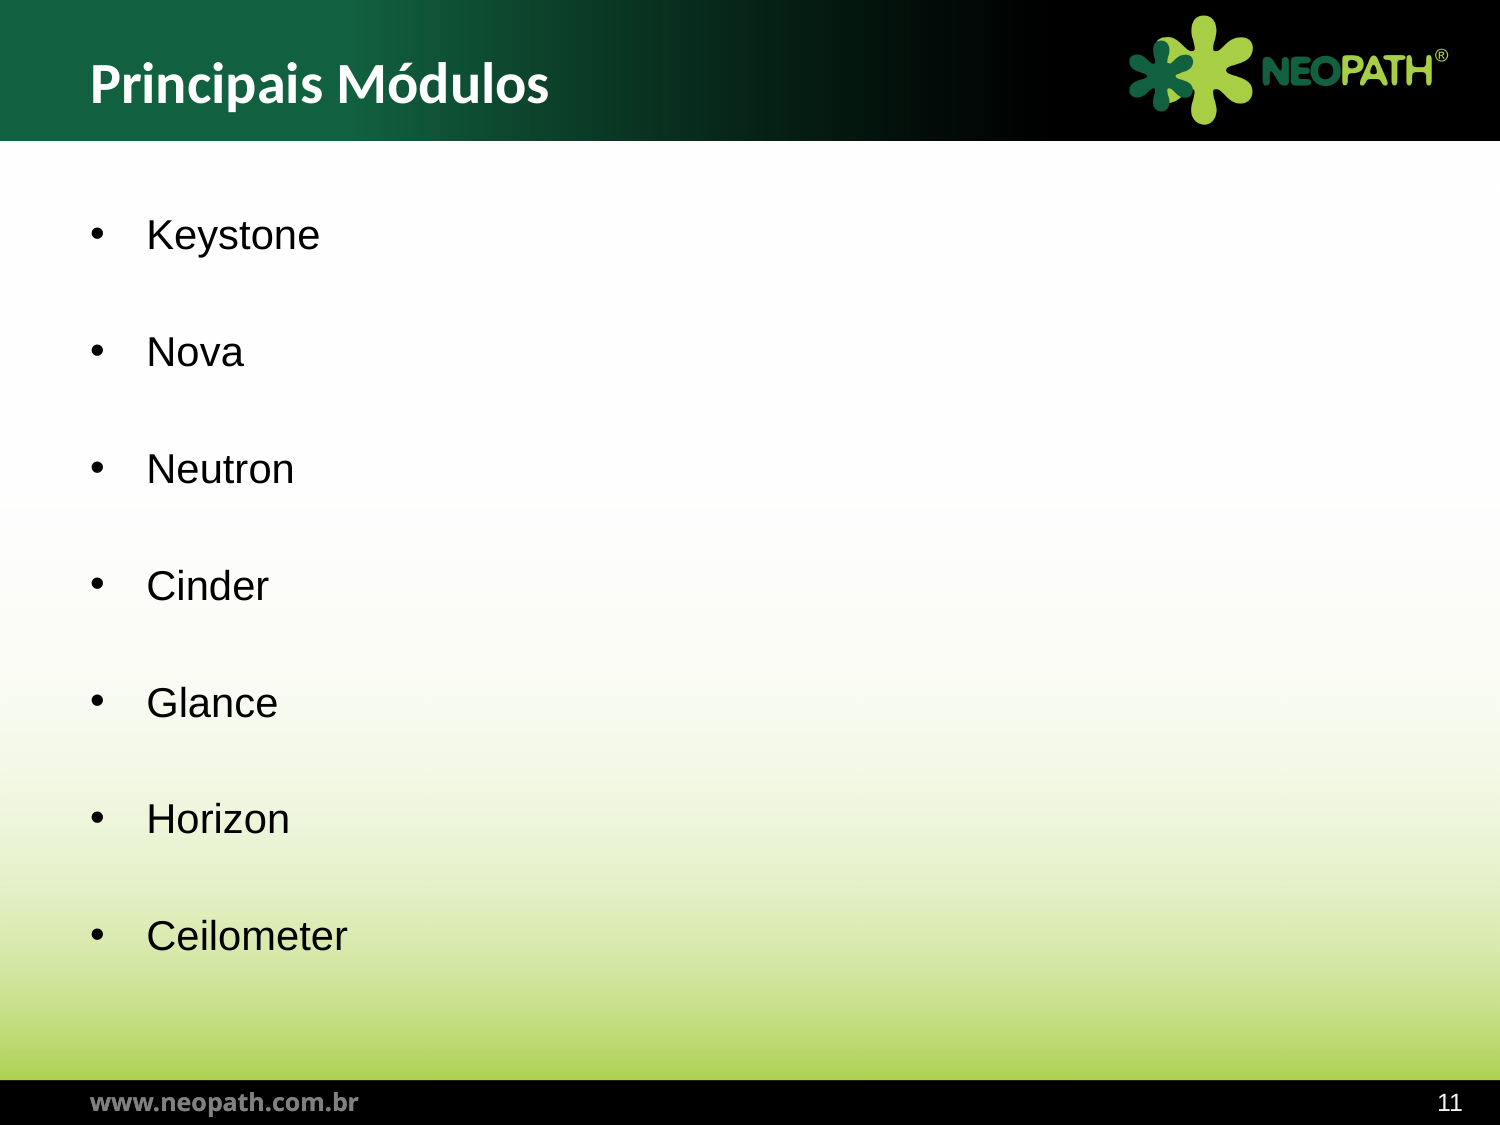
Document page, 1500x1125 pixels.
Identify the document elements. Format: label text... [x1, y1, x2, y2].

title Principais Módulos [75, 37, 1425, 196]
list Keystone Nova Neutron Cinder Glance Horizon Ceilometer [75, 200, 1425, 1005]
picture [0, 0, 1500, 1125]
slide_number 11 [1128, 1071, 1478, 1125]
